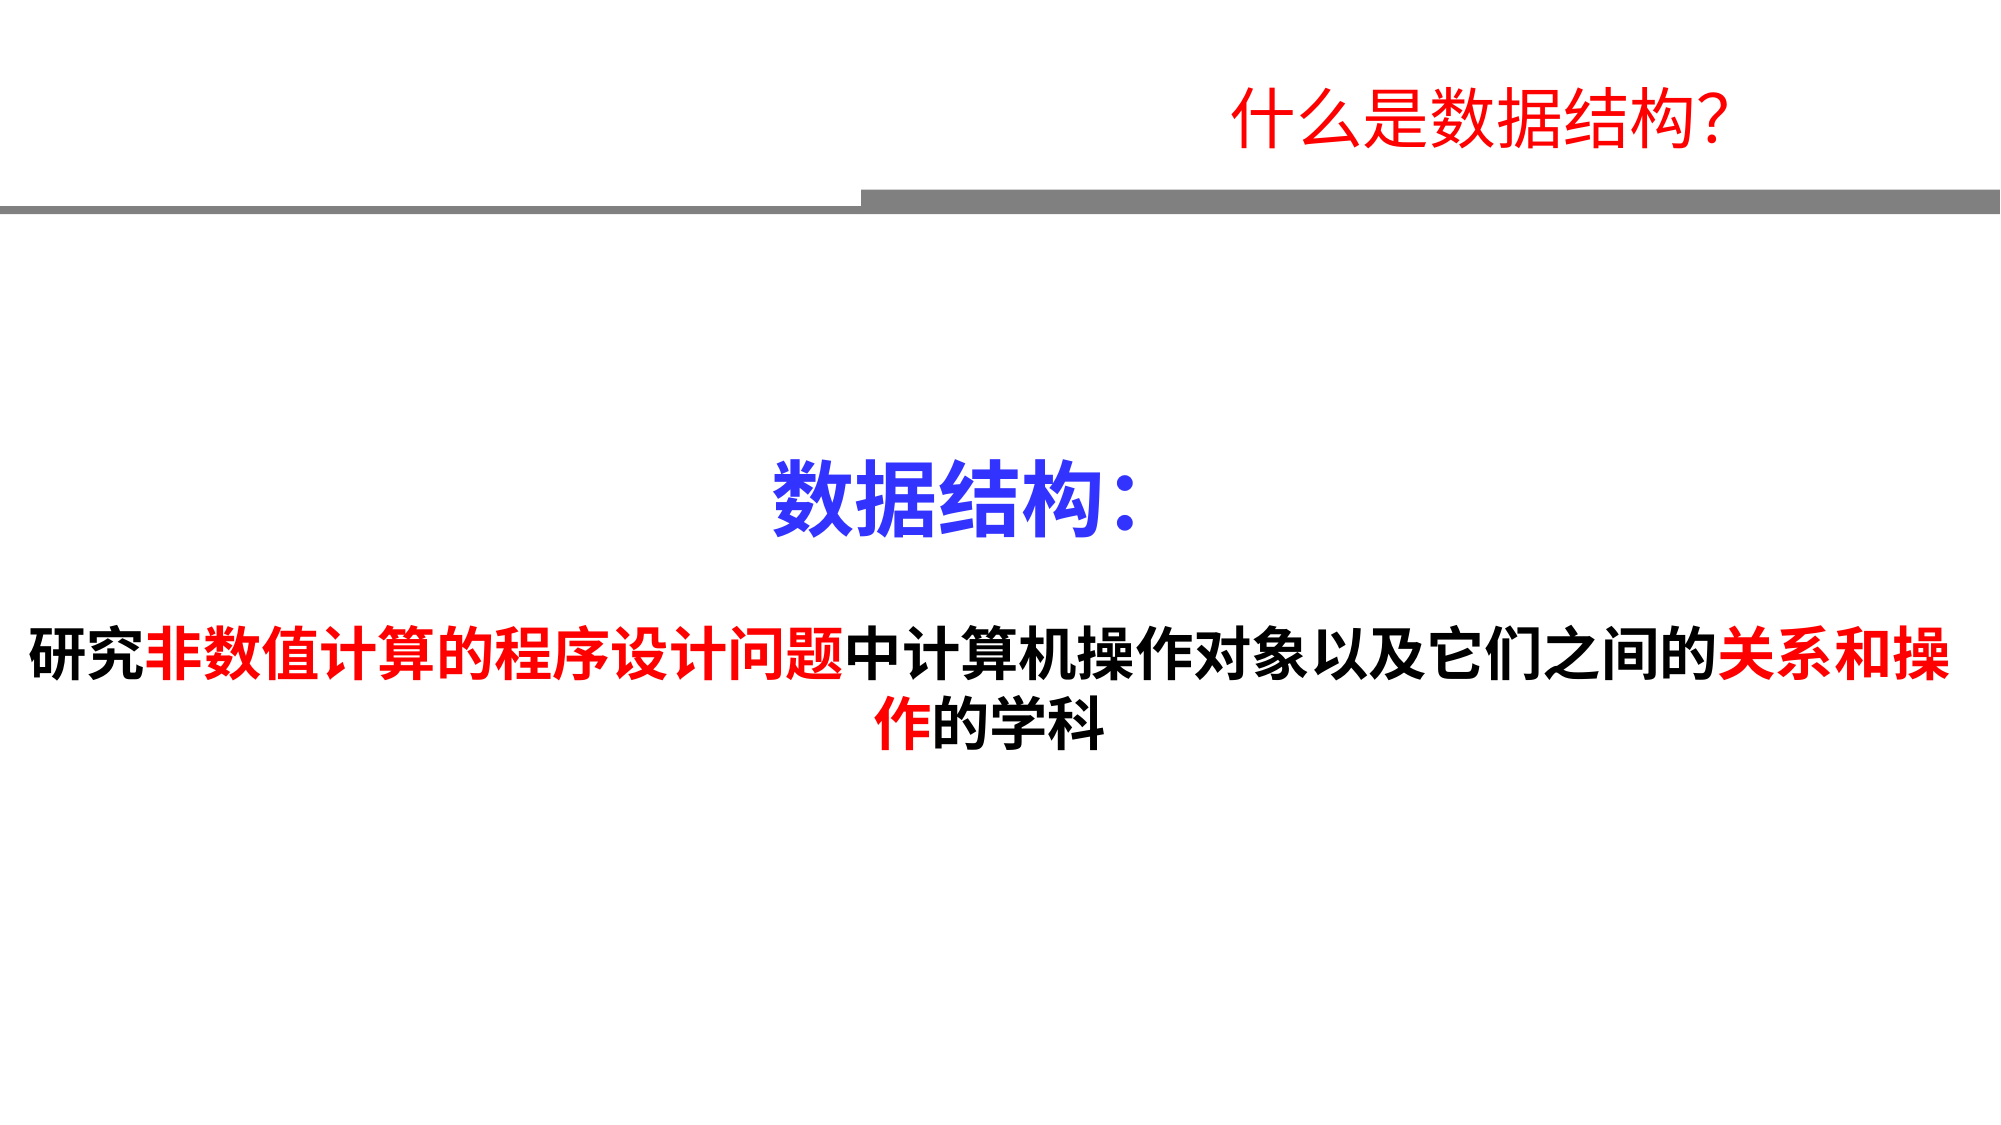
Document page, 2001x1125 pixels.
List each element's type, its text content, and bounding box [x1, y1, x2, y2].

text_box 数据结构： 研究非数值计算的程序设计问题中计算机操作对象以及它们之间的关系和操作的学科 [0, 439, 1980, 765]
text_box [0, 189, 2000, 215]
text_box 什么是数据结构？ [1054, 69, 1940, 164]
